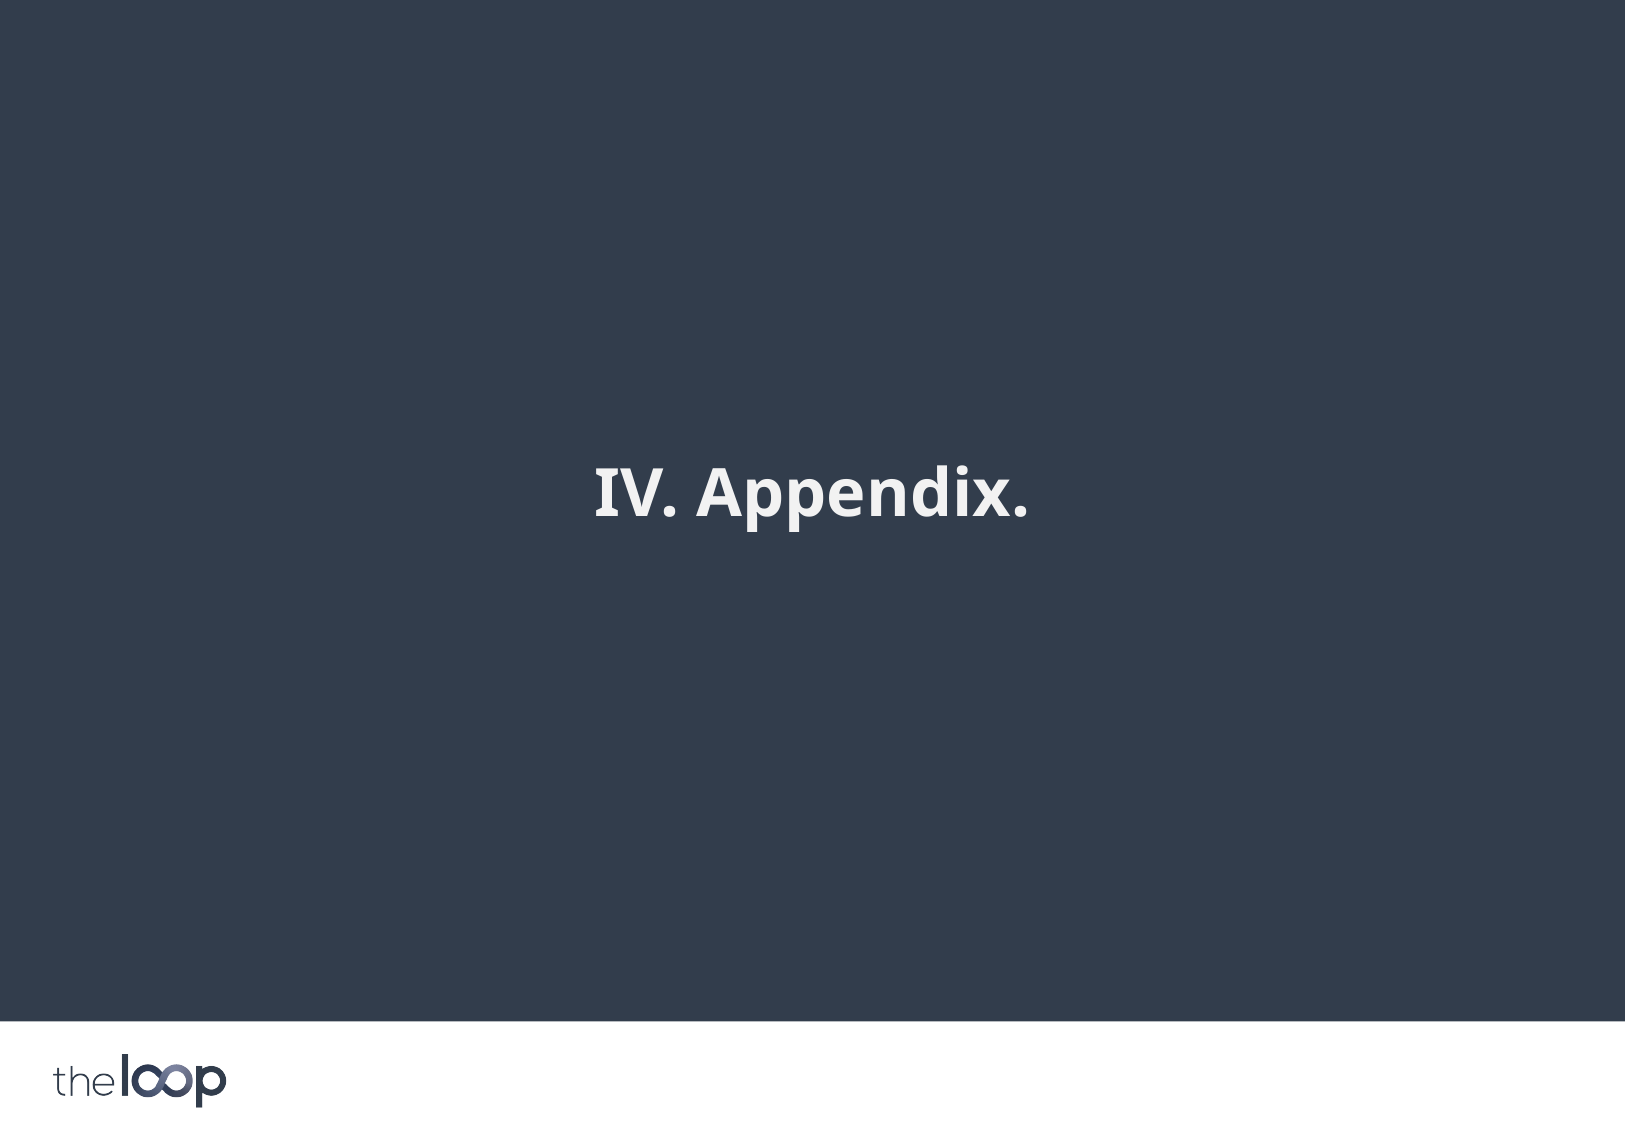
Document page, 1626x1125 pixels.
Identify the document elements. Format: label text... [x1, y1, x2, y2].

list IV. Appendix. [395, 451, 1230, 539]
picture [21, 1021, 258, 1125]
